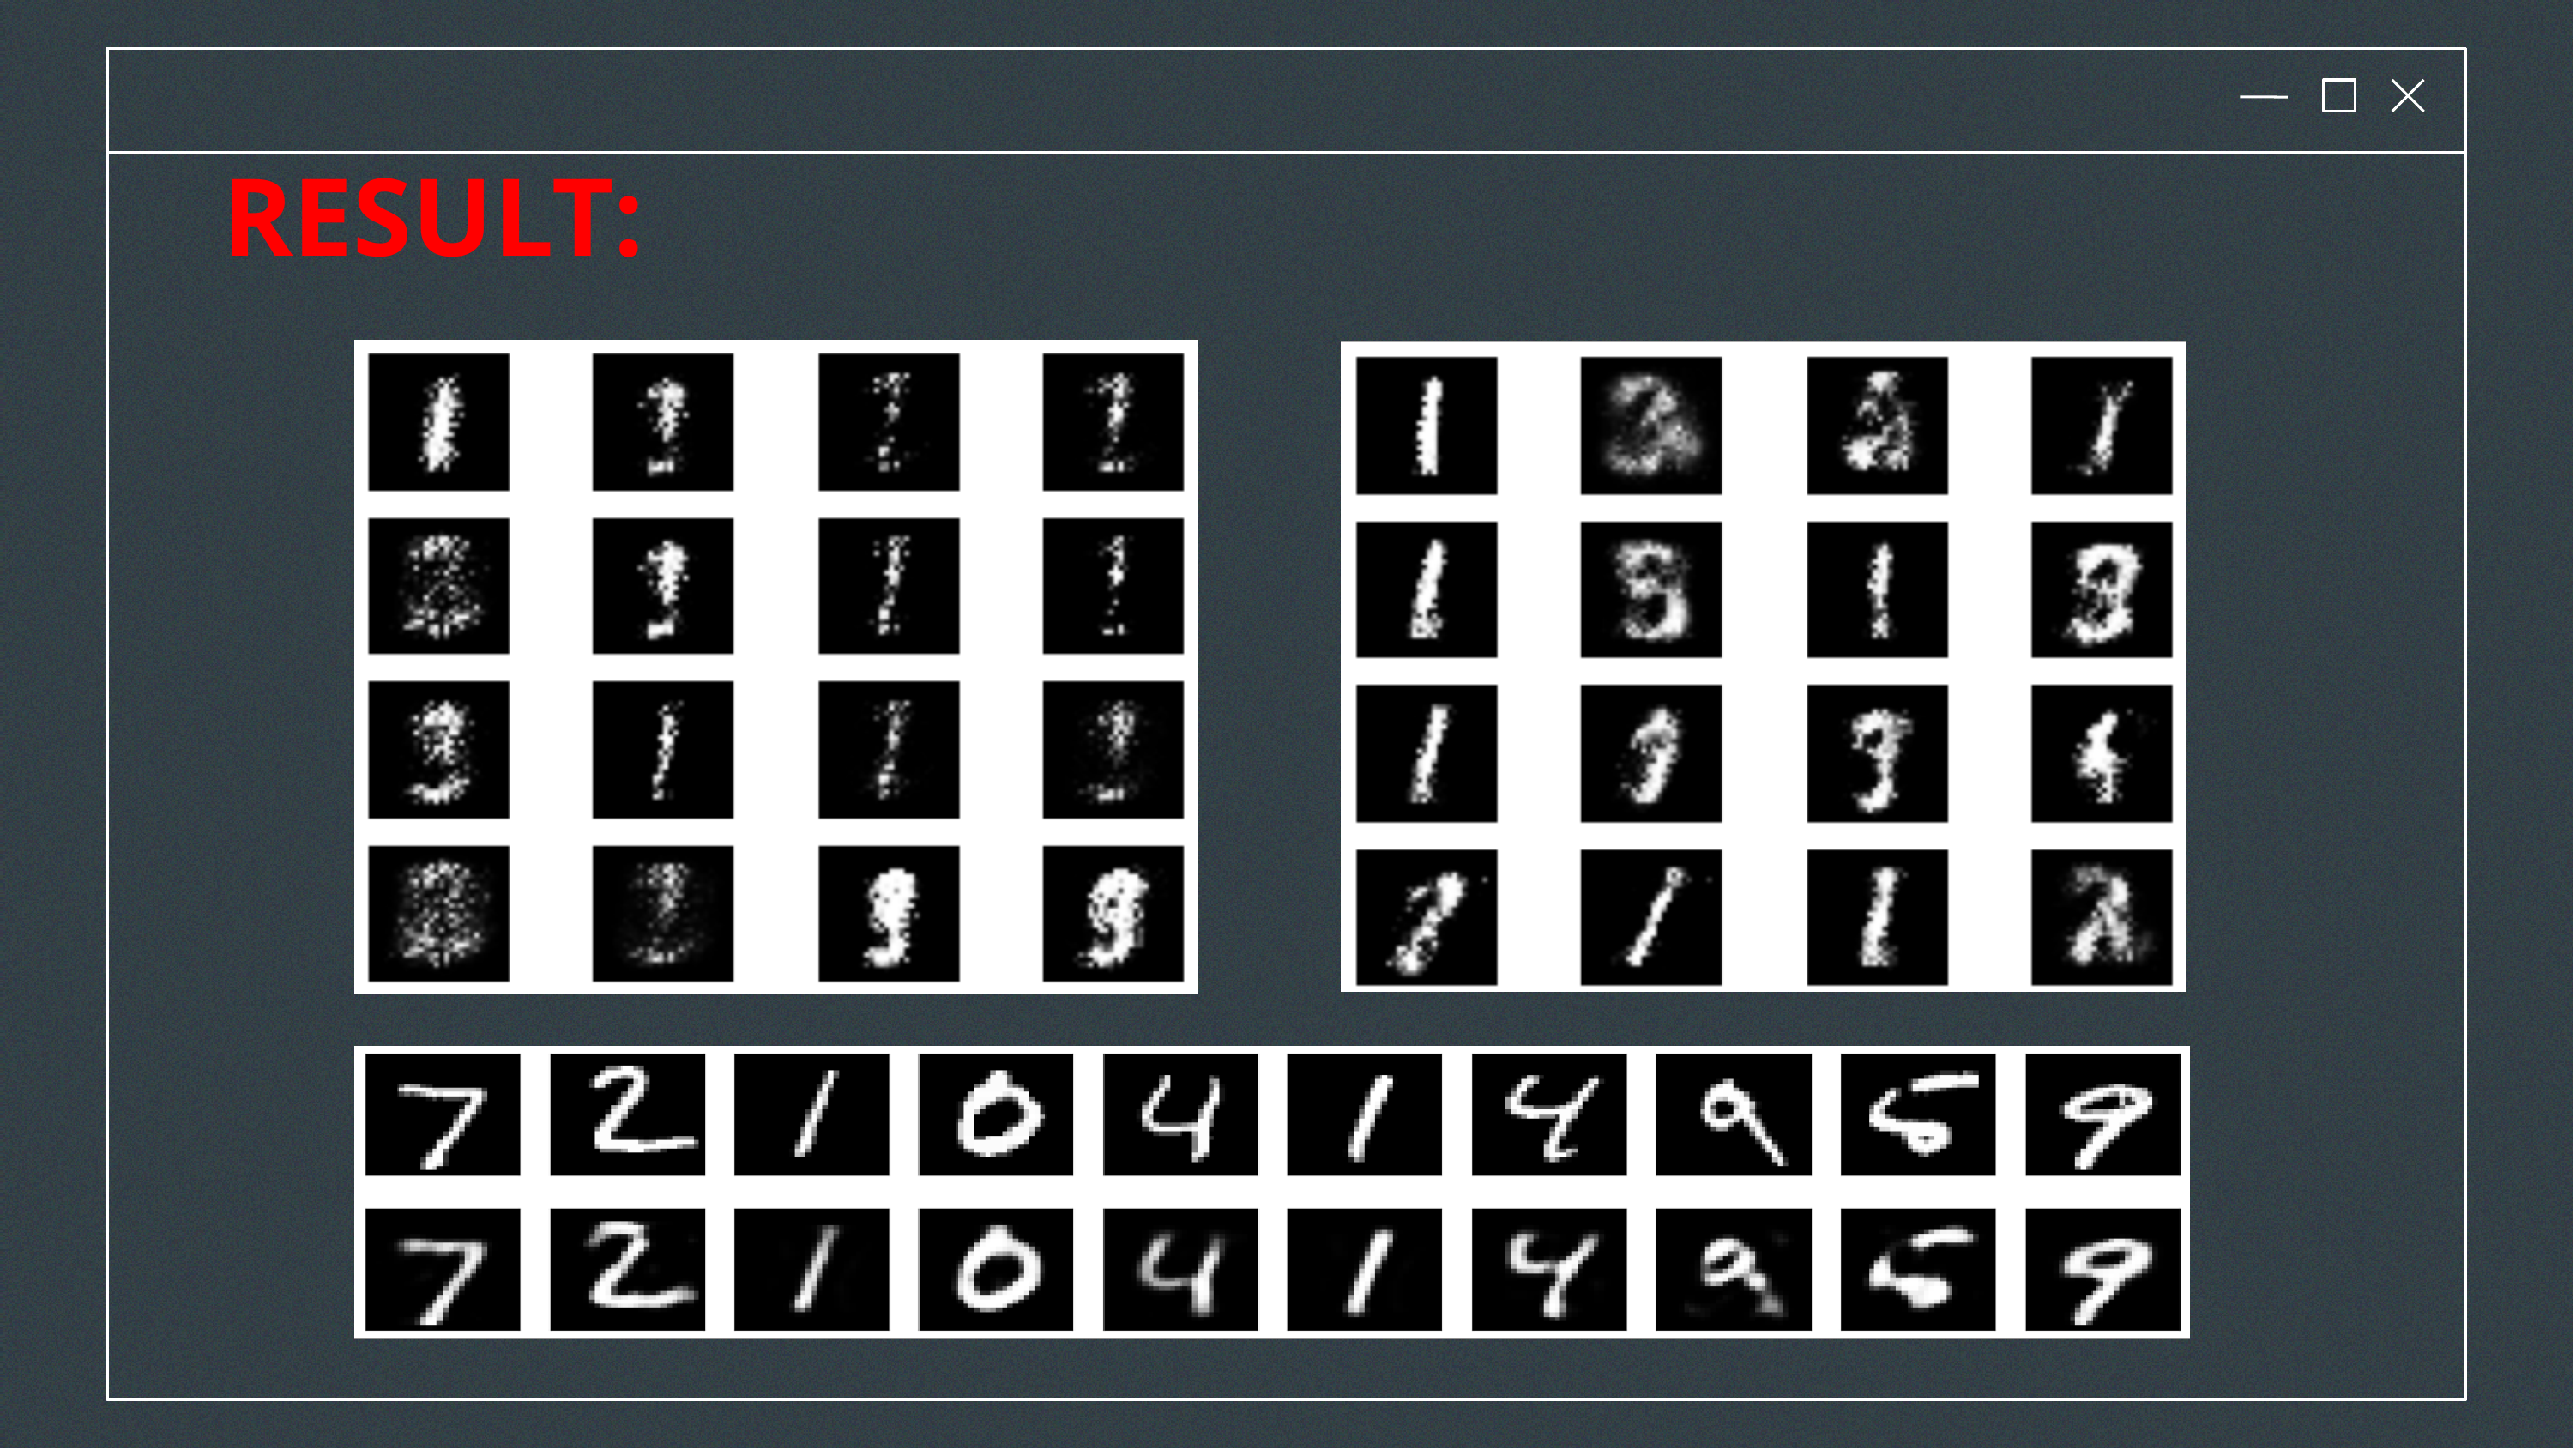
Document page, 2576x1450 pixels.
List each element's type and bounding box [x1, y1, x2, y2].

picture [0, 0, 2573, 1448]
text_box [106, 46, 2468, 1401]
